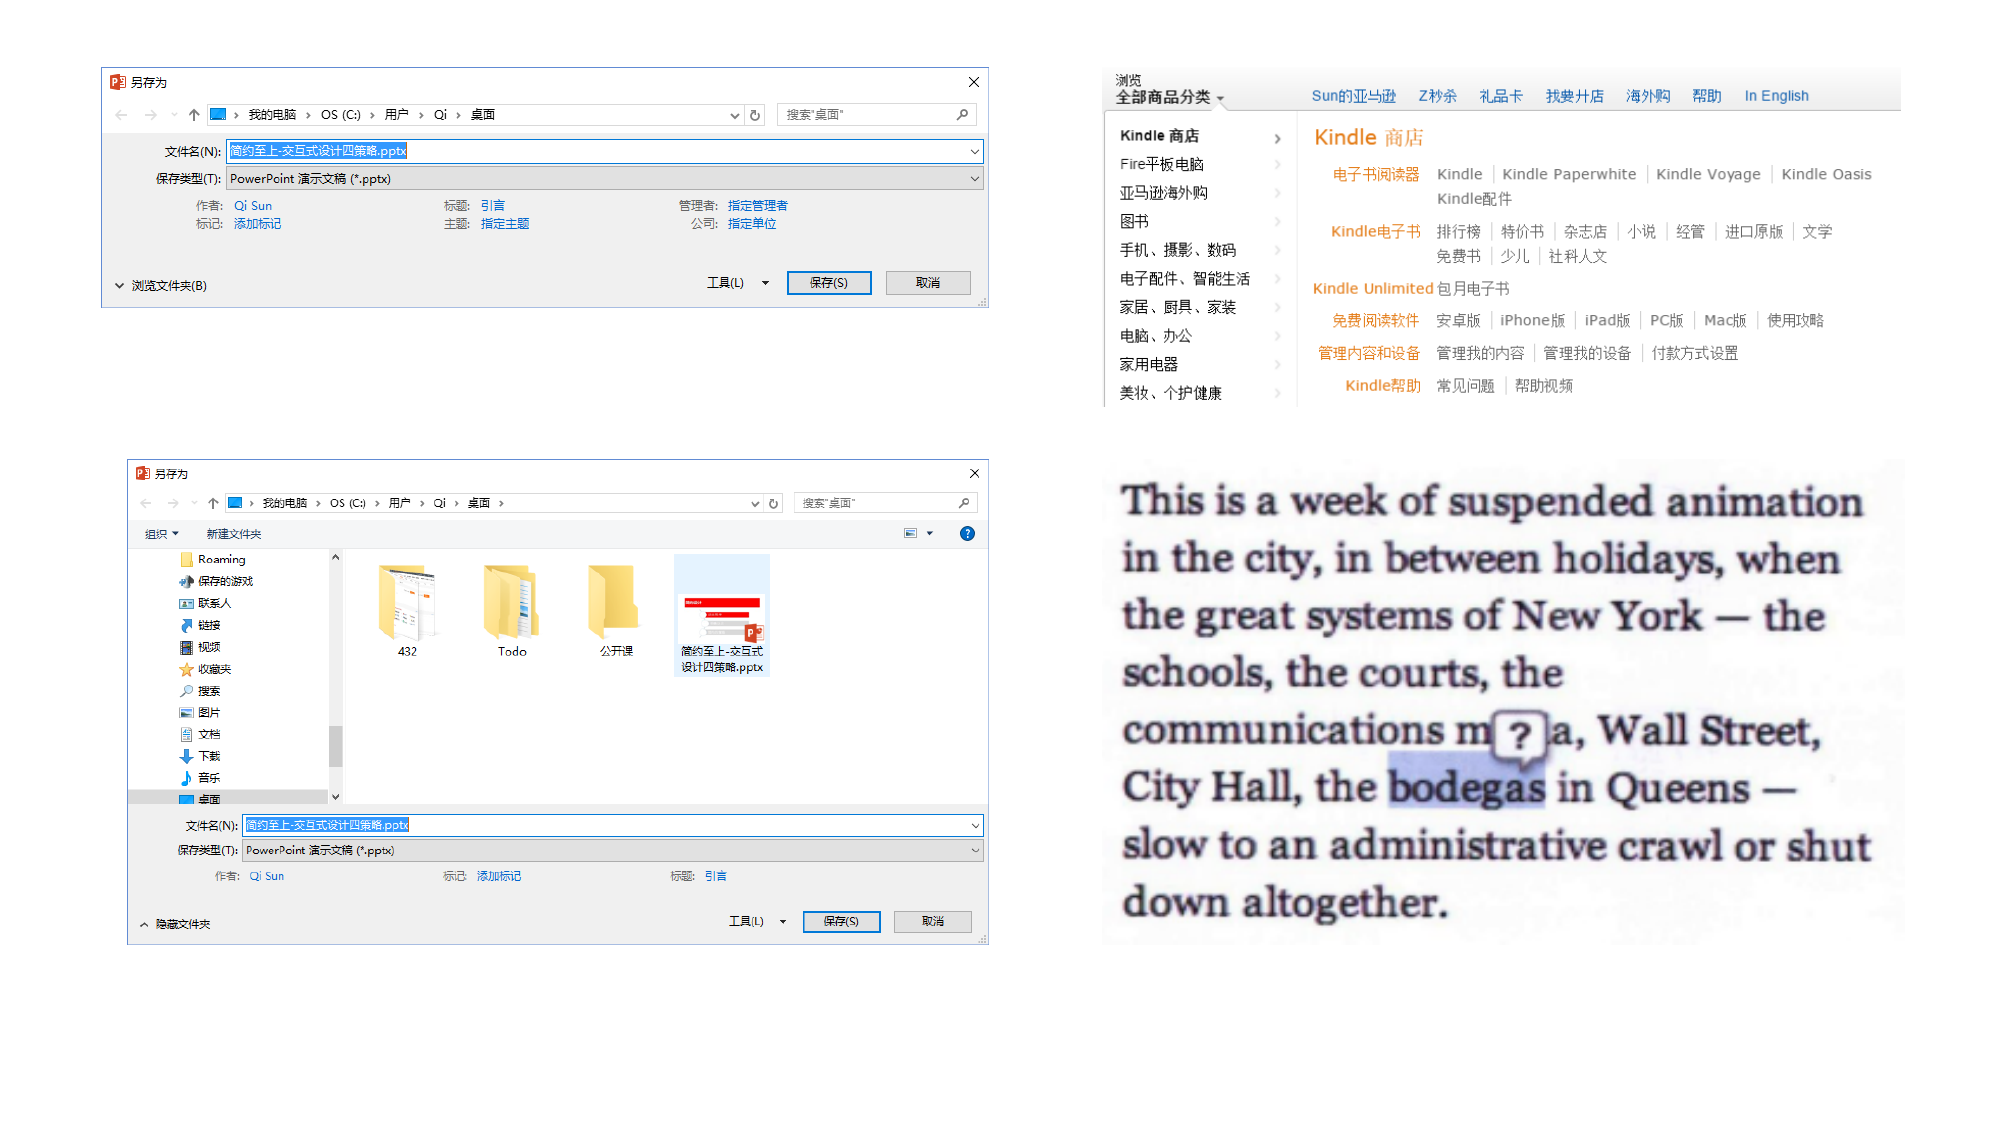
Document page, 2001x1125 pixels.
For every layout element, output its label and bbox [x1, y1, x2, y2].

picture [127, 459, 989, 945]
picture [101, 67, 989, 308]
picture [1102, 459, 1905, 945]
picture [1102, 67, 1901, 407]
